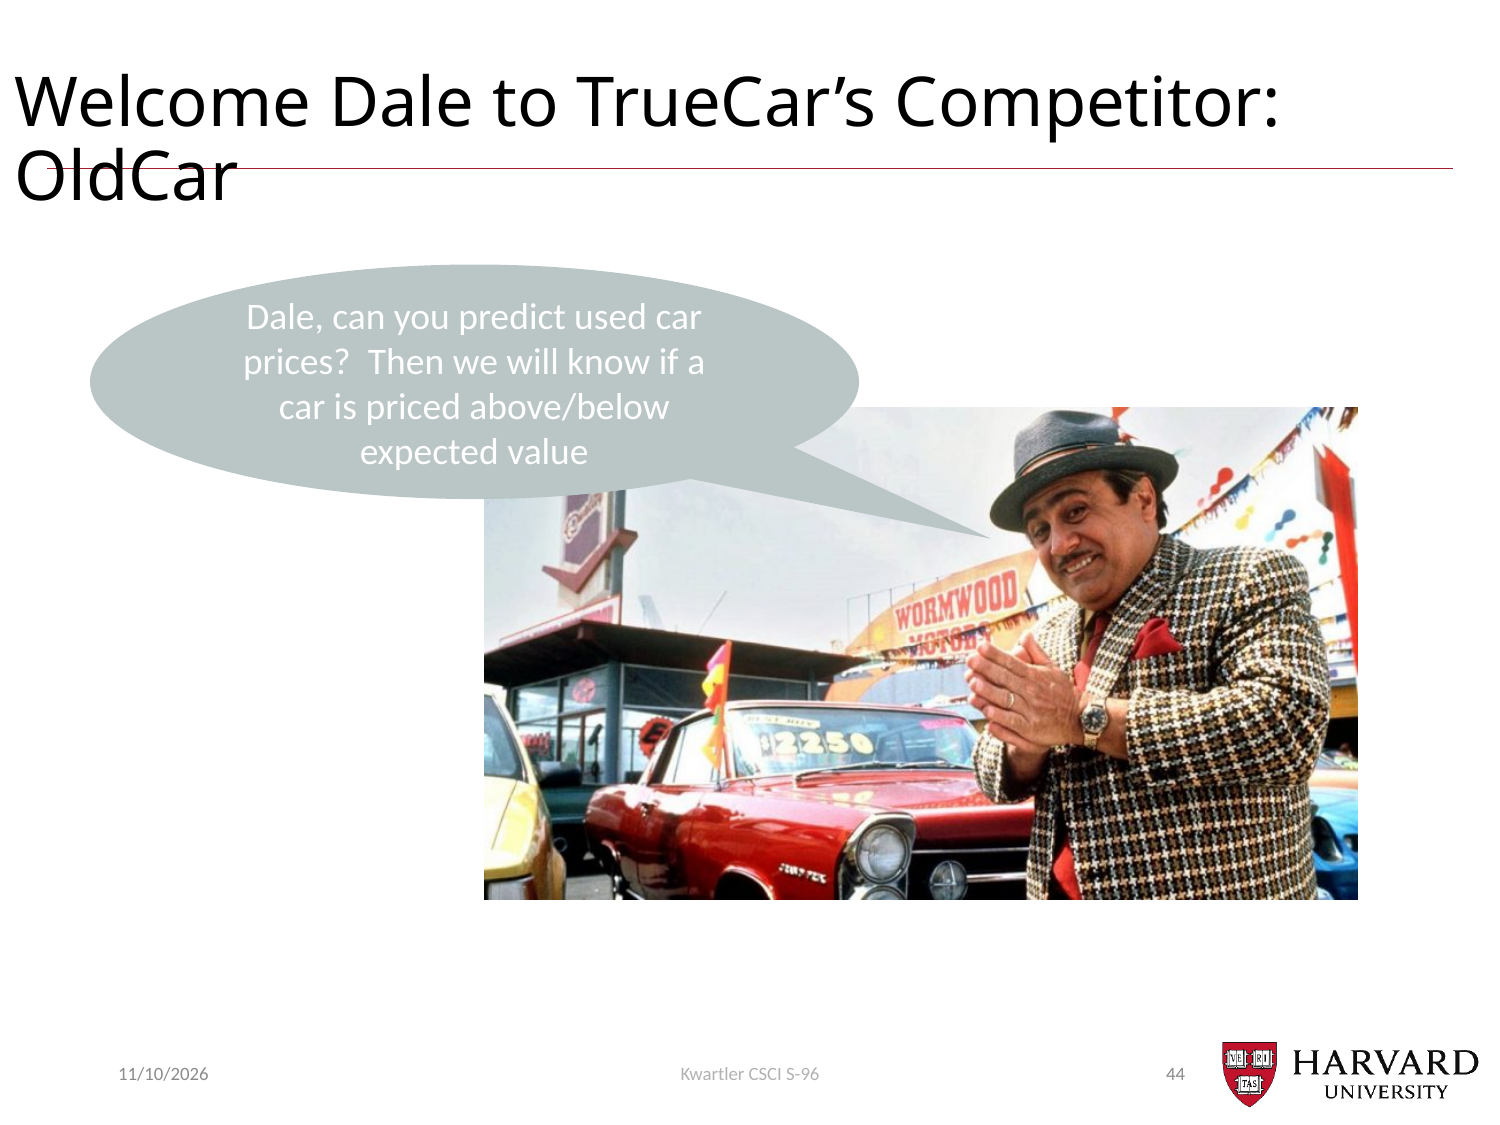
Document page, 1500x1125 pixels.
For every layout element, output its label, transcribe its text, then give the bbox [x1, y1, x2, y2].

picture [1200, 1024, 1500, 1125]
title Welcome Dale to TrueCar’s Competitor: OldCar [0, 59, 1500, 157]
text_box Dale, can you predict used car prices? Then we will know if a car is priced above/below expected value [88, 263, 861, 501]
slide_number 44 [1059, 1042, 1200, 1103]
picture [484, 407, 1358, 900]
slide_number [103, 1042, 441, 1103]
footer Kwartler CSCI S-96 [496, 1042, 1004, 1103]
